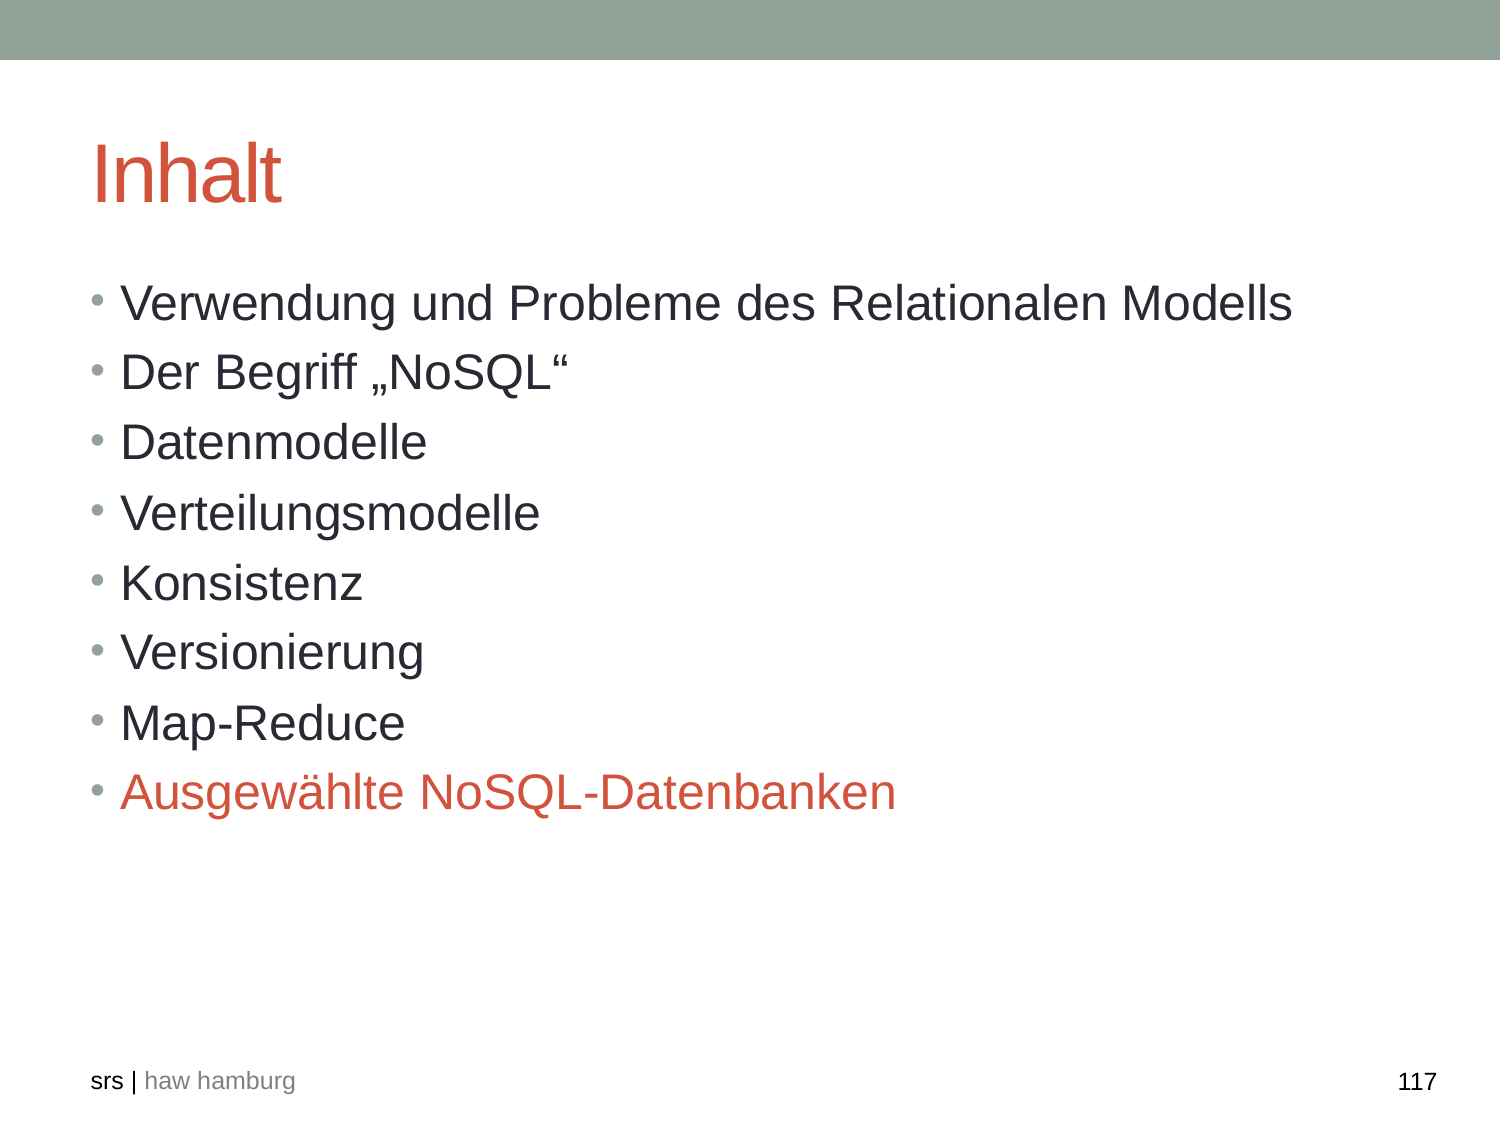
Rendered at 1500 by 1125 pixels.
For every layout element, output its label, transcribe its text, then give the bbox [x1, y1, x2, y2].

list Verwendung und Probleme des Relationalen Modells Der Begriff „NoSQL“ Datenmodelle Verteilungsmodelle Konsistenz Versionierung Map-Reduce Ausgewählte NoSQL-Datenbanken [75, 262, 1425, 1063]
title Inhalt [75, 87, 1425, 250]
